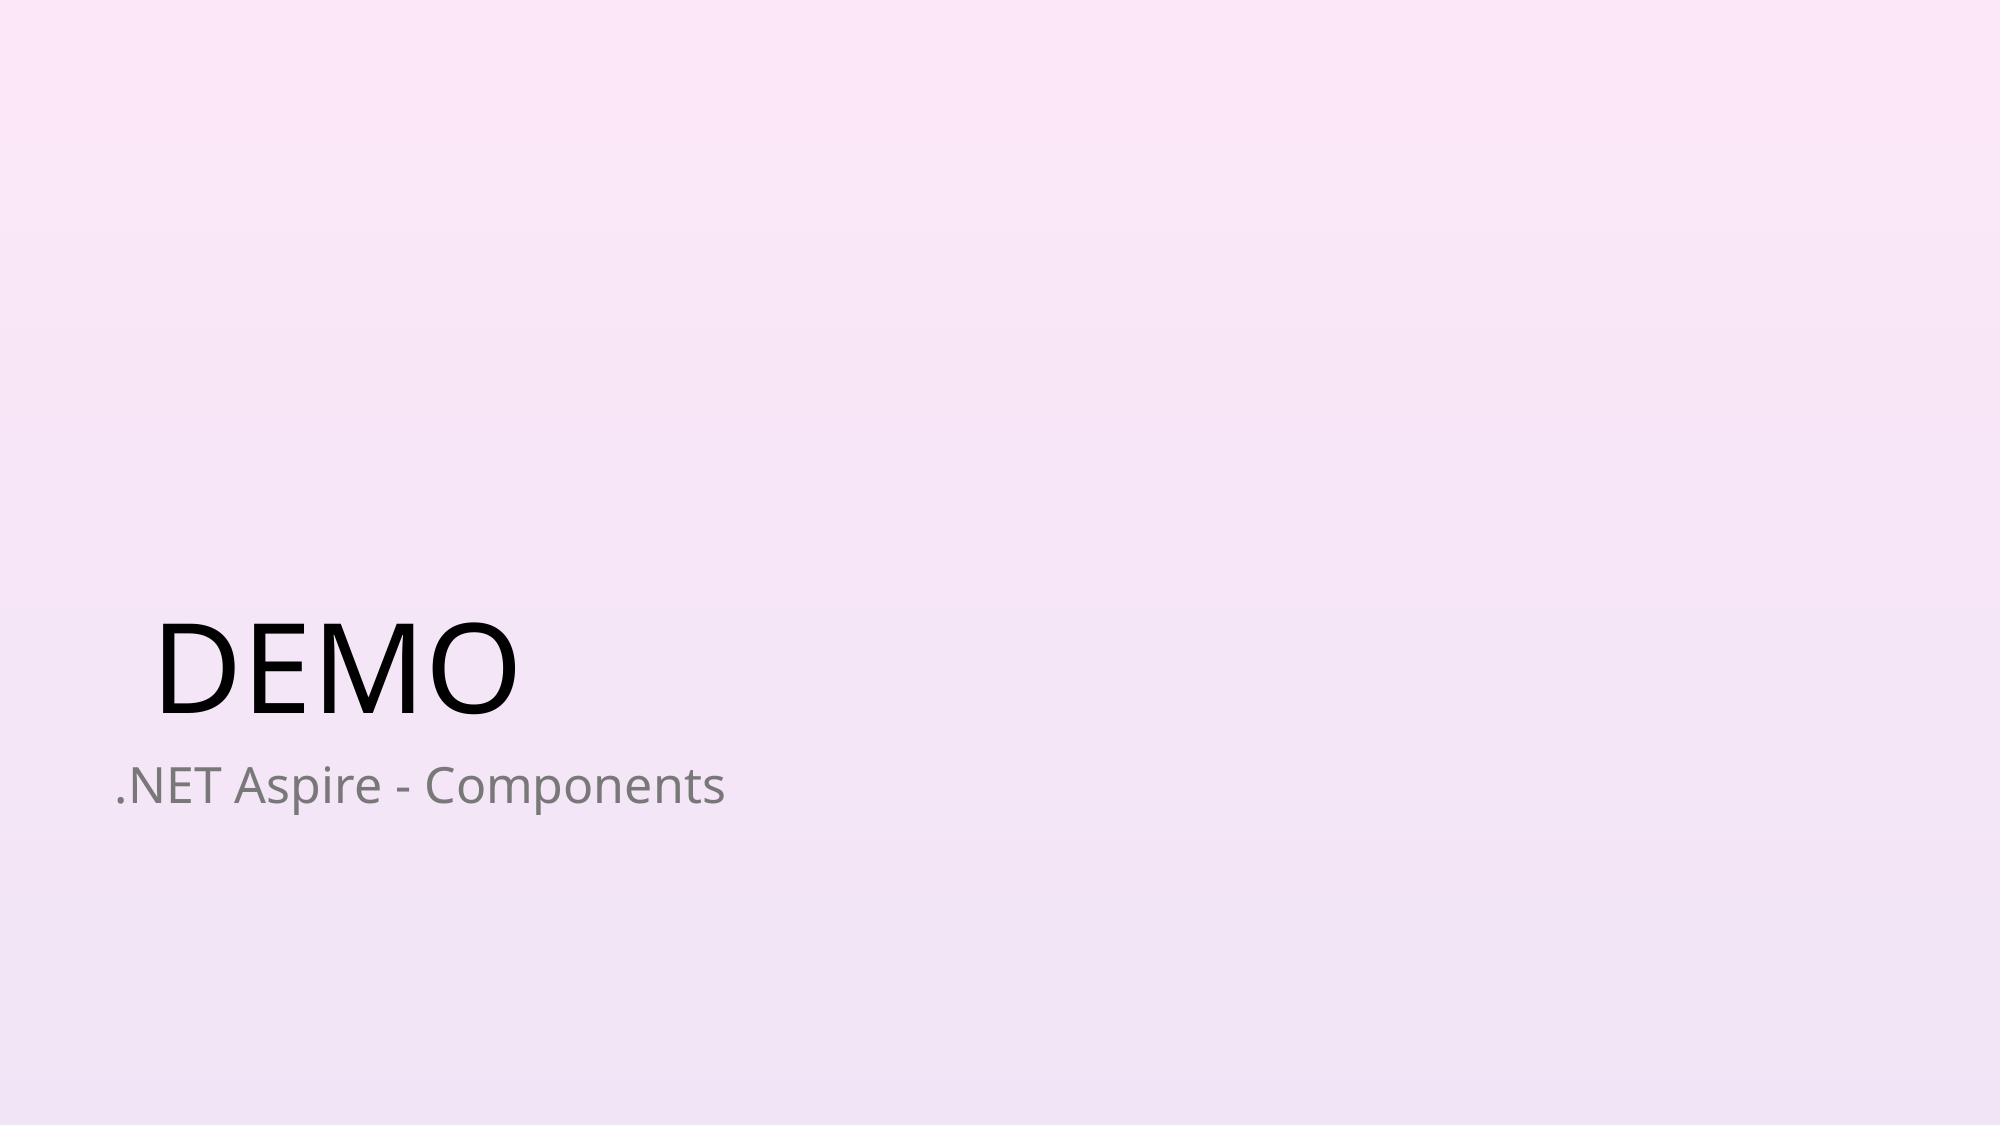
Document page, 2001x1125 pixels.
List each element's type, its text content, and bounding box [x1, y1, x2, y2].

title DEMO [136, 280, 1862, 749]
list .NET Aspire - Components [99, 752, 1182, 999]
